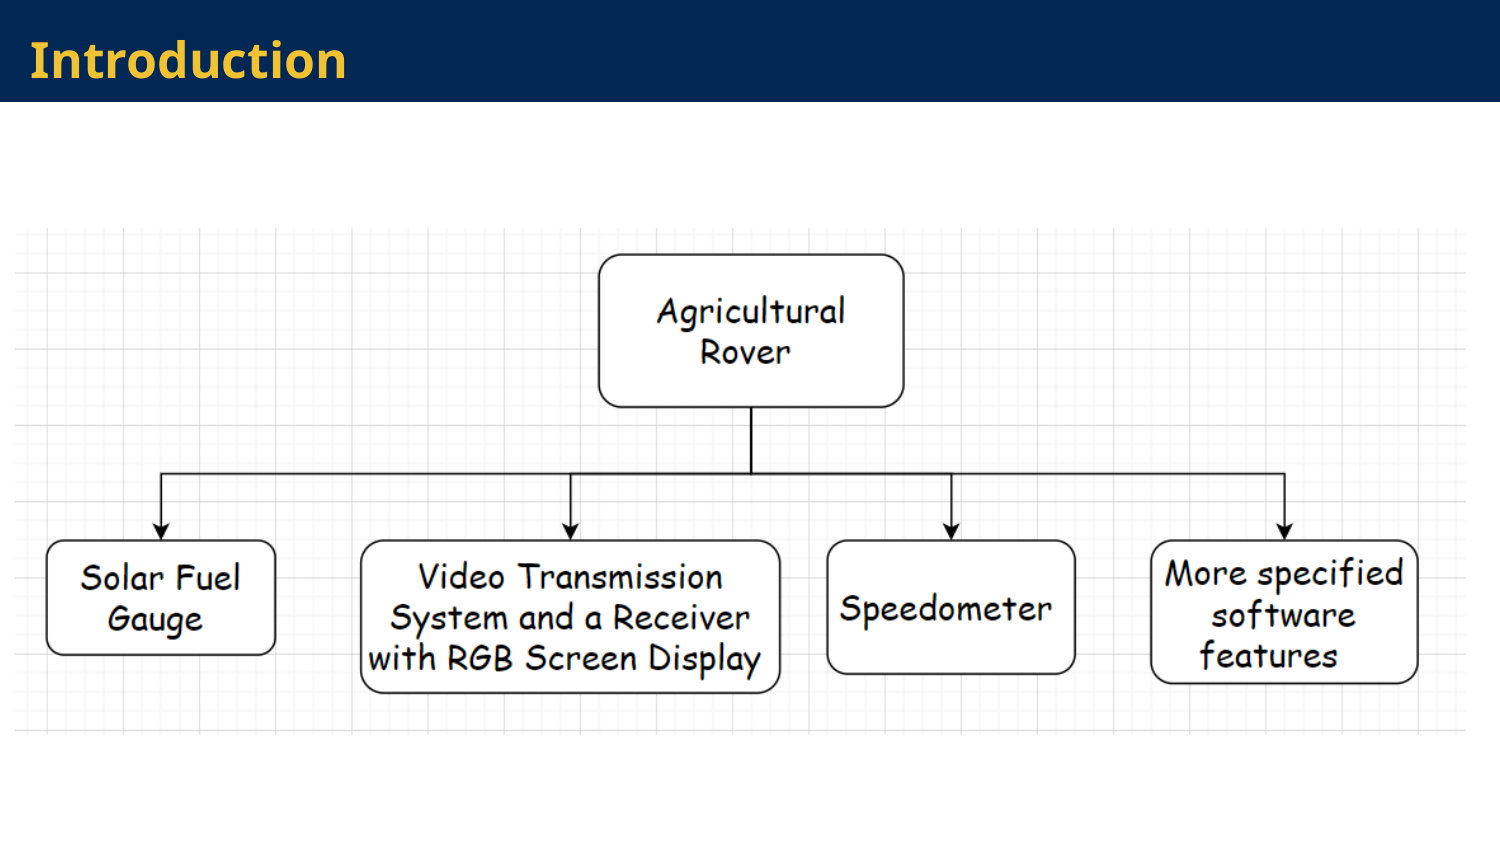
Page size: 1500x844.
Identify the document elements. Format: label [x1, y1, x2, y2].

picture [15, 228, 1467, 735]
picture [0, 0, 1500, 103]
